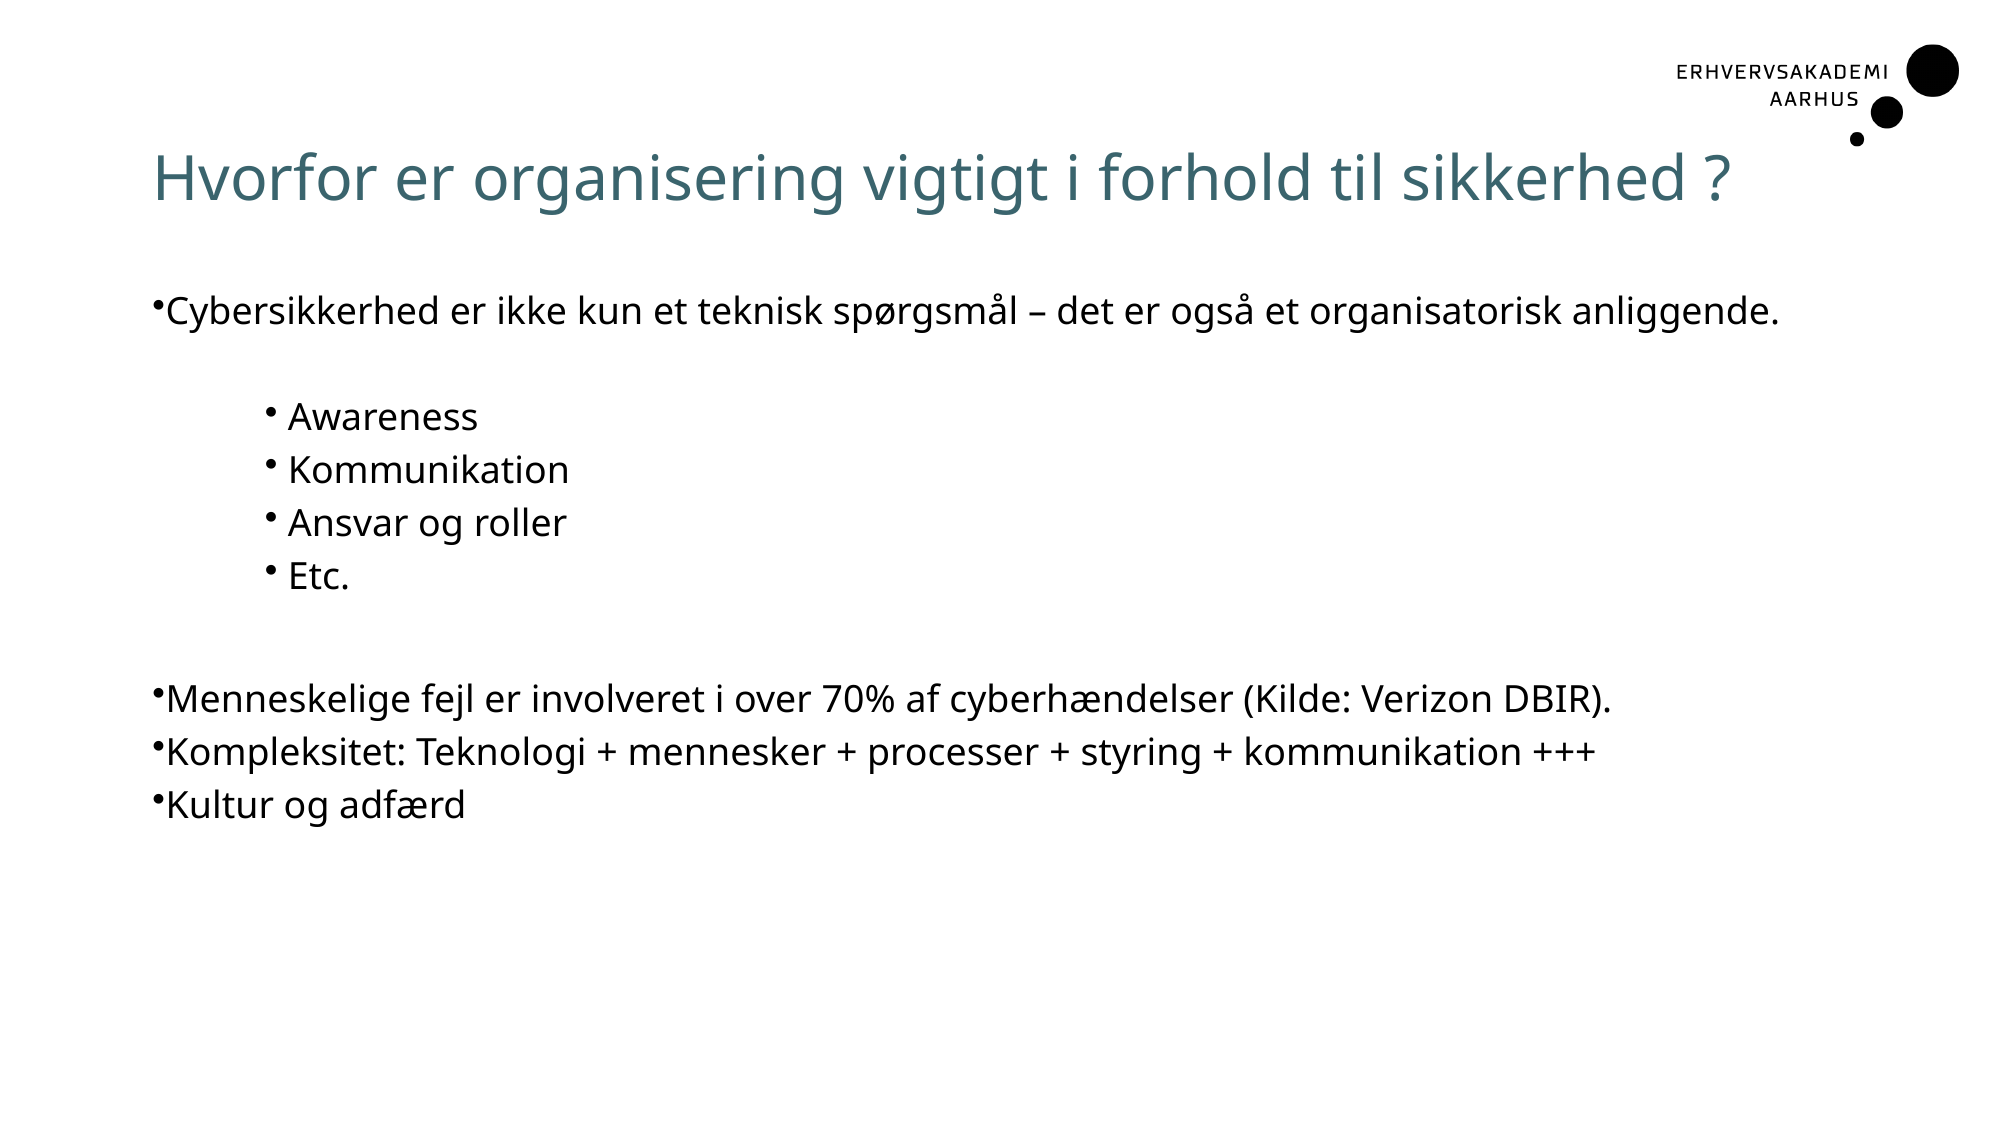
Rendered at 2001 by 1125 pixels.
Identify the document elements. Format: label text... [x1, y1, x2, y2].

picture [1666, 38, 1965, 151]
title Hvorfor er organisering vigtigt i forhold til sikkerhed ? [137, 104, 1910, 256]
list Cybersikkerhed er ikke kun et teknisk spørgsmål – det er også et organisatorisk anliggende. Awareness Kommunikation Ansvar og roller Etc. Menneskelige fejl er involveret i over 70% af cyberhændelser (Kilde: Verizon DBIR). Kompleksitet: Teknologi + mennesker + processer + styring + kommunikation +++ Kultur og adfærd [137, 284, 1863, 1021]
